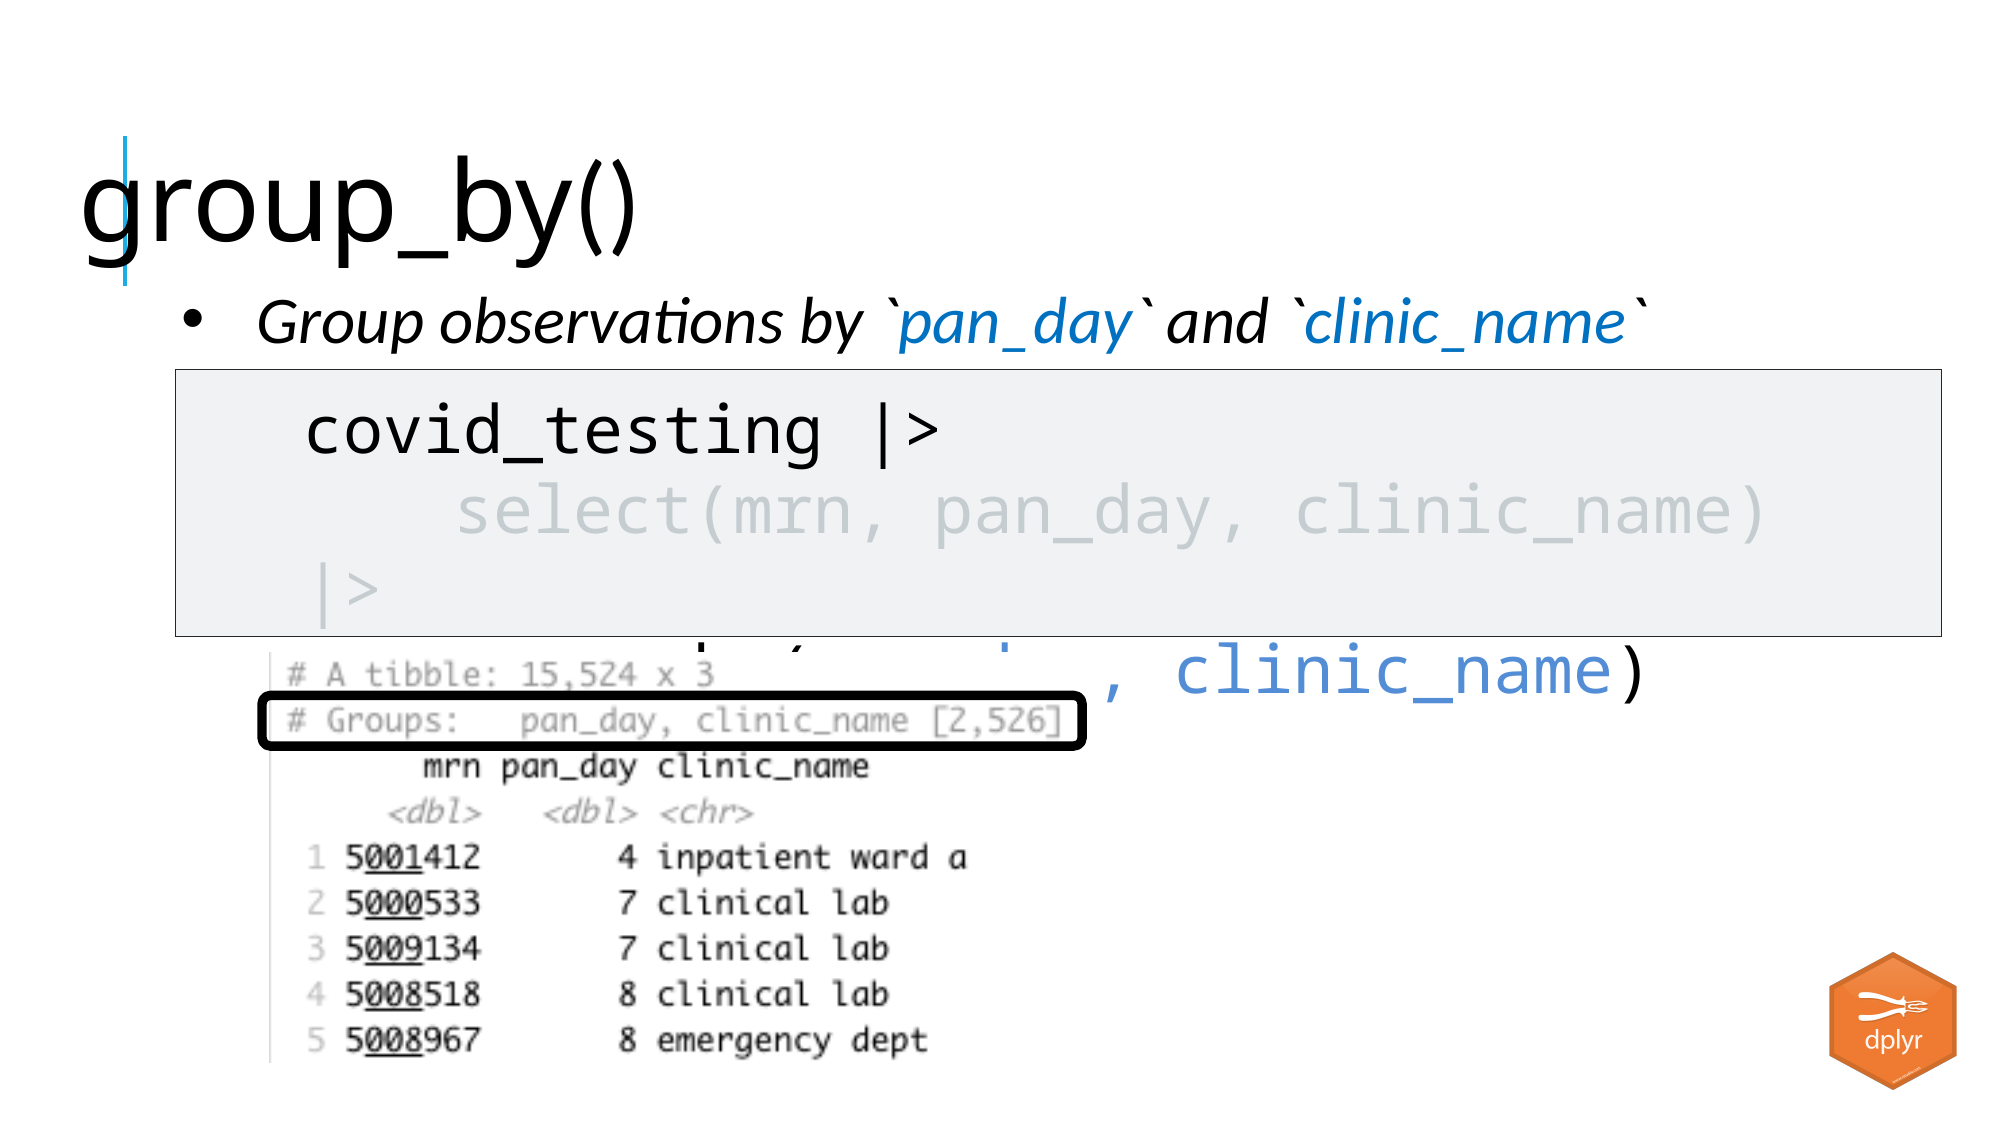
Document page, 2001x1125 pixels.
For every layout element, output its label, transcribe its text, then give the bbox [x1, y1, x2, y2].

picture [269, 652, 1090, 1064]
text_box covid_testing |> select(mrn, pan_day, clinic_name) |> group_by(pan_day, clinic_name) [288, 379, 1830, 715]
text_box group_by() [64, 121, 657, 272]
text_box [1829, 952, 1957, 1090]
text_box [175, 369, 1942, 637]
text_box Group observations by `pan_day` and `clinic_name` [180, 276, 1759, 359]
